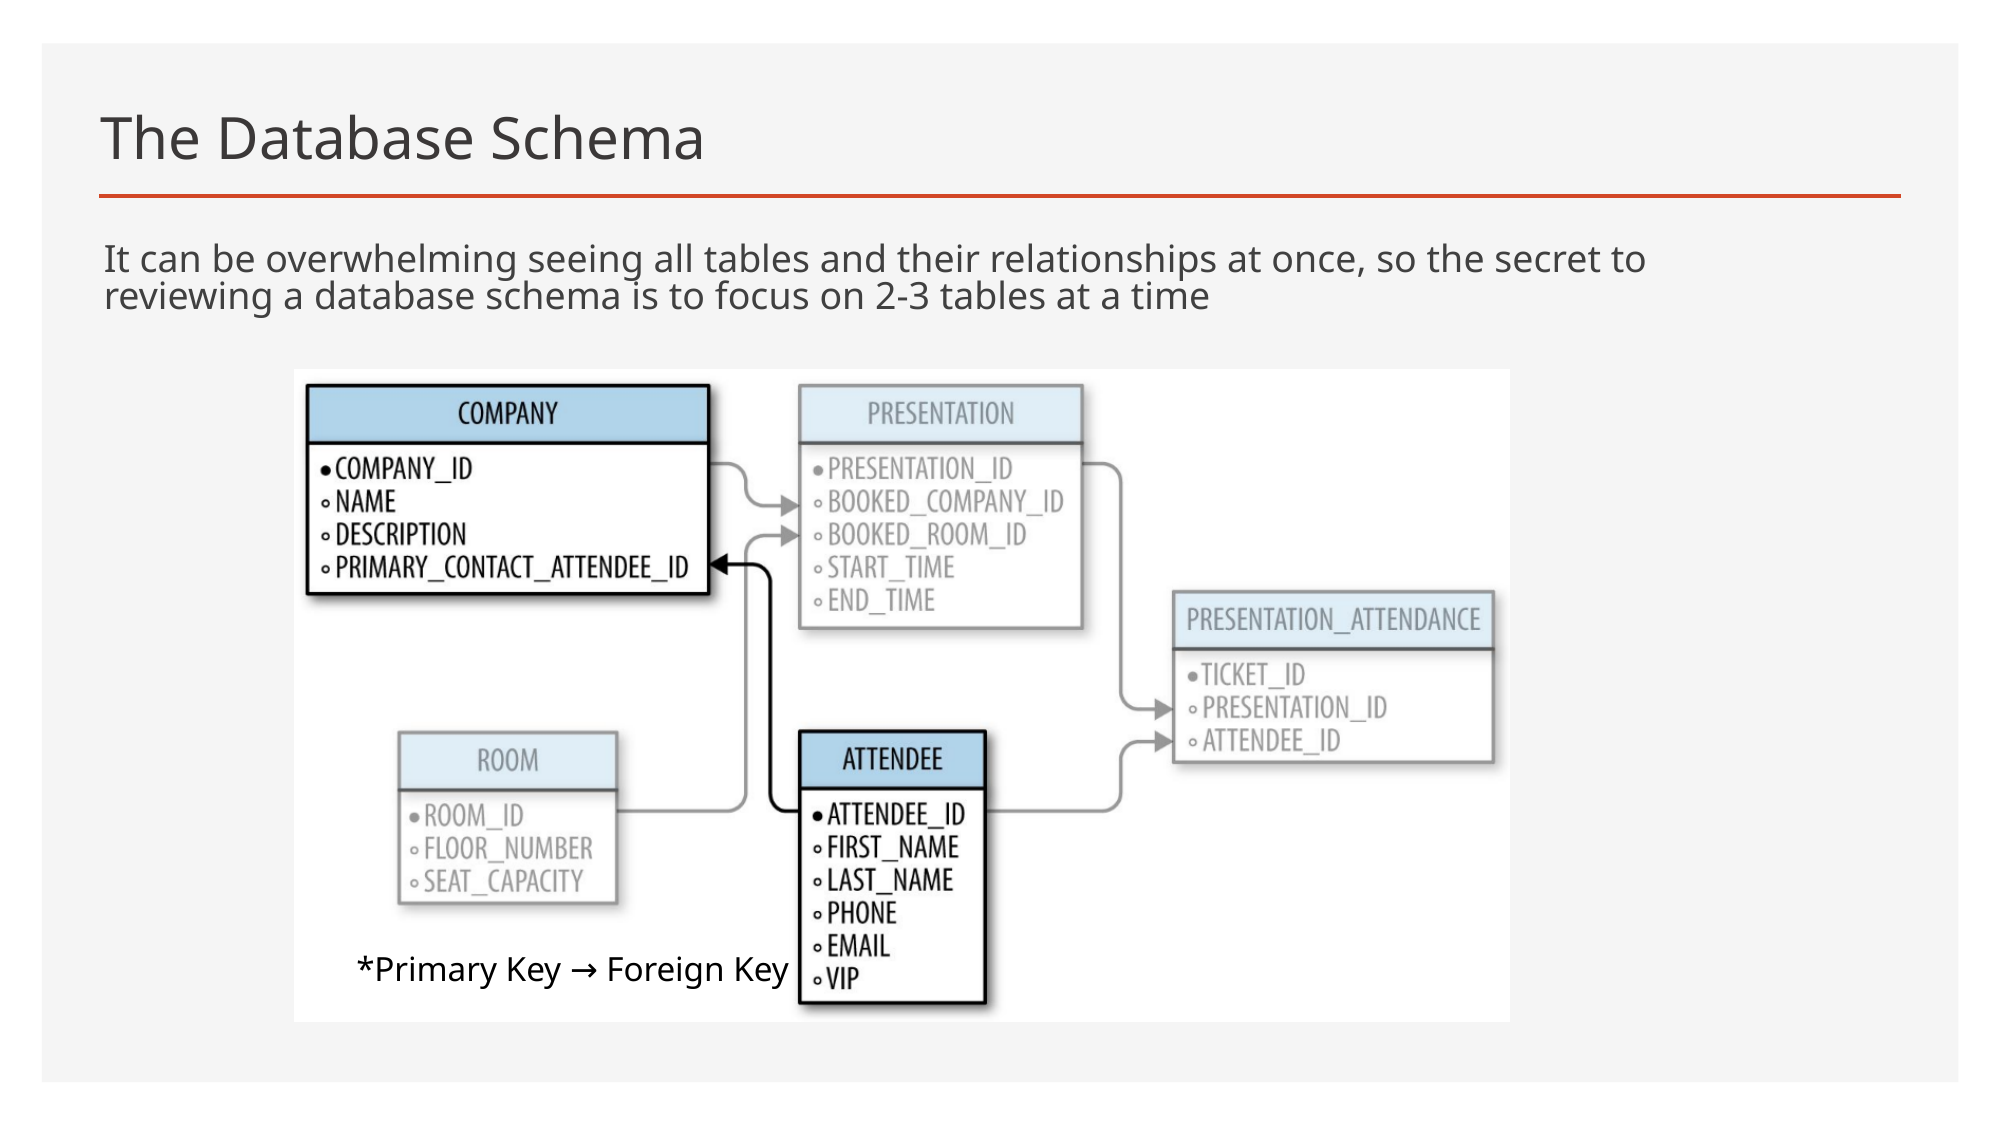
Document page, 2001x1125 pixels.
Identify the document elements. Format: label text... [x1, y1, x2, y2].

title The Database Schema [85, 73, 1089, 179]
list It can be overwhelming seeing all tables and their relationships at once, so the secret to reviewing a database schema is to focus on 2-3 tables at a time [88, 234, 1765, 1125]
picture [294, 369, 1510, 1022]
